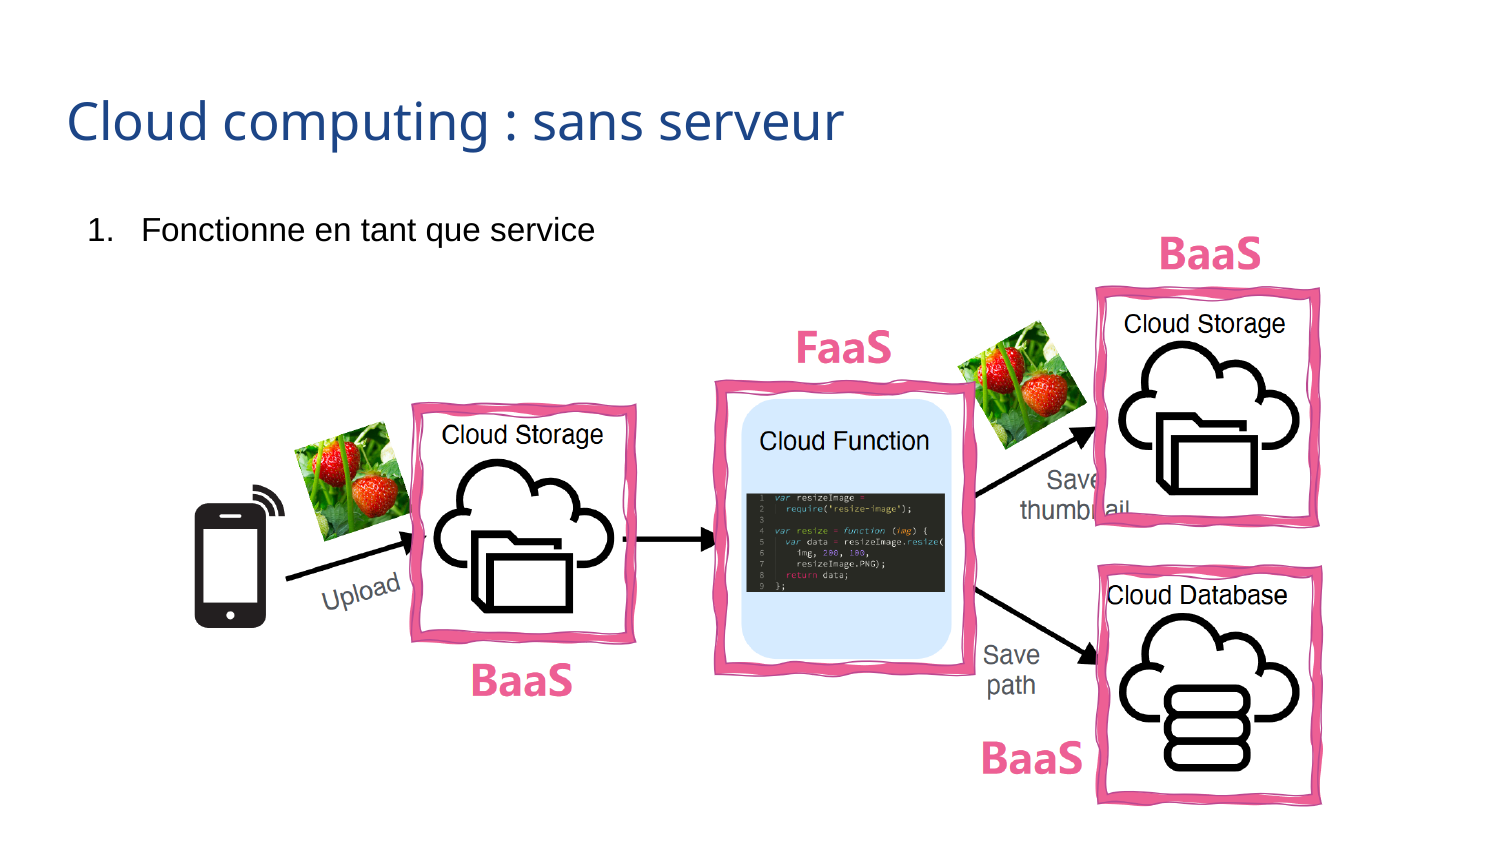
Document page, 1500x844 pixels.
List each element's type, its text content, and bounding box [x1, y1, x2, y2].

title Cloud computing : sans serveur [51, 72, 1449, 167]
picture [179, 232, 1357, 812]
list Fonctionne en tant que service [51, 187, 867, 748]
